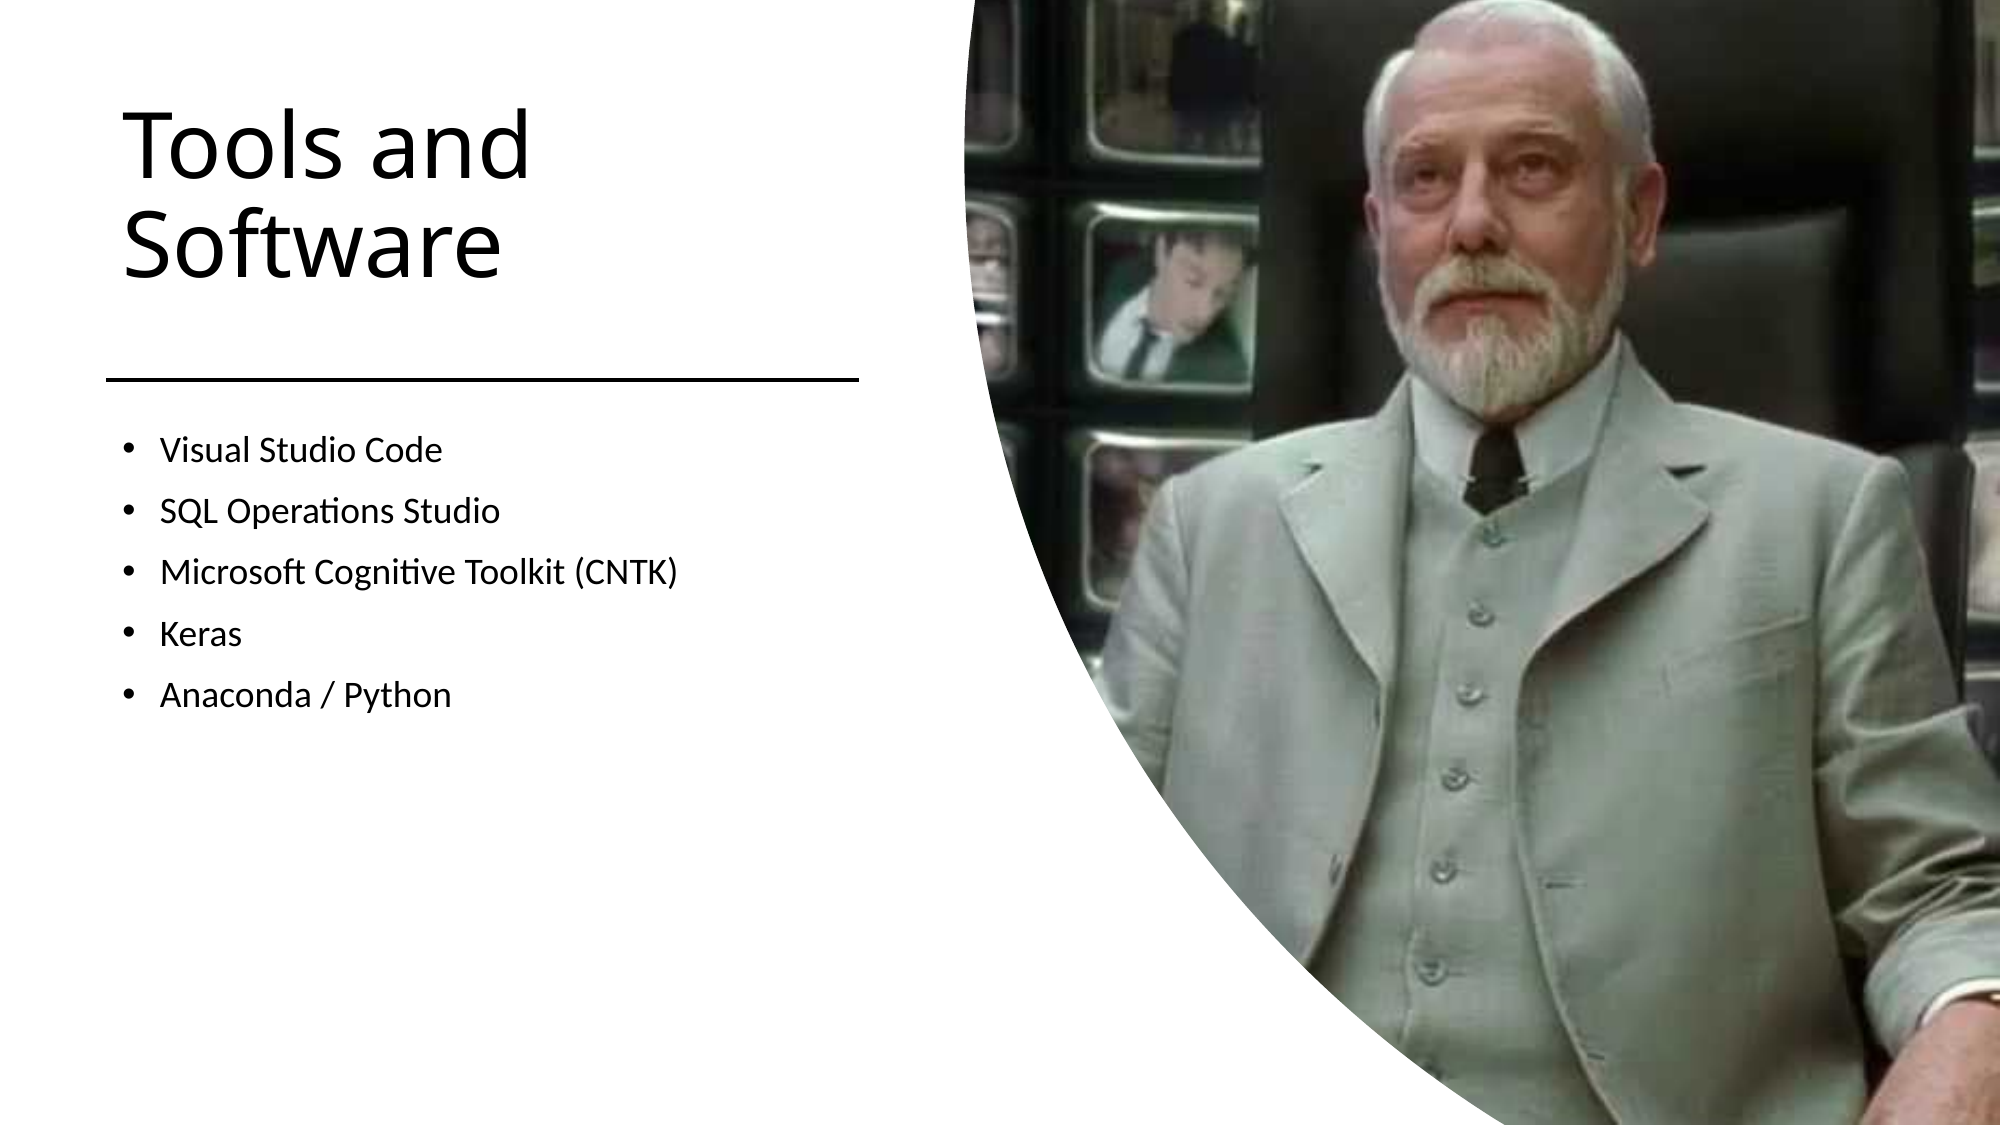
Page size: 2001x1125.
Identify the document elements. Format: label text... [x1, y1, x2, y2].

picture [964, 0, 2000, 1125]
list Visual Studio Code SQL Operations Studio Microsoft Cognitive Toolkit (CNTK) Keras Anaconda / Python [107, 422, 948, 991]
title Tools and Software [107, 59, 948, 338]
